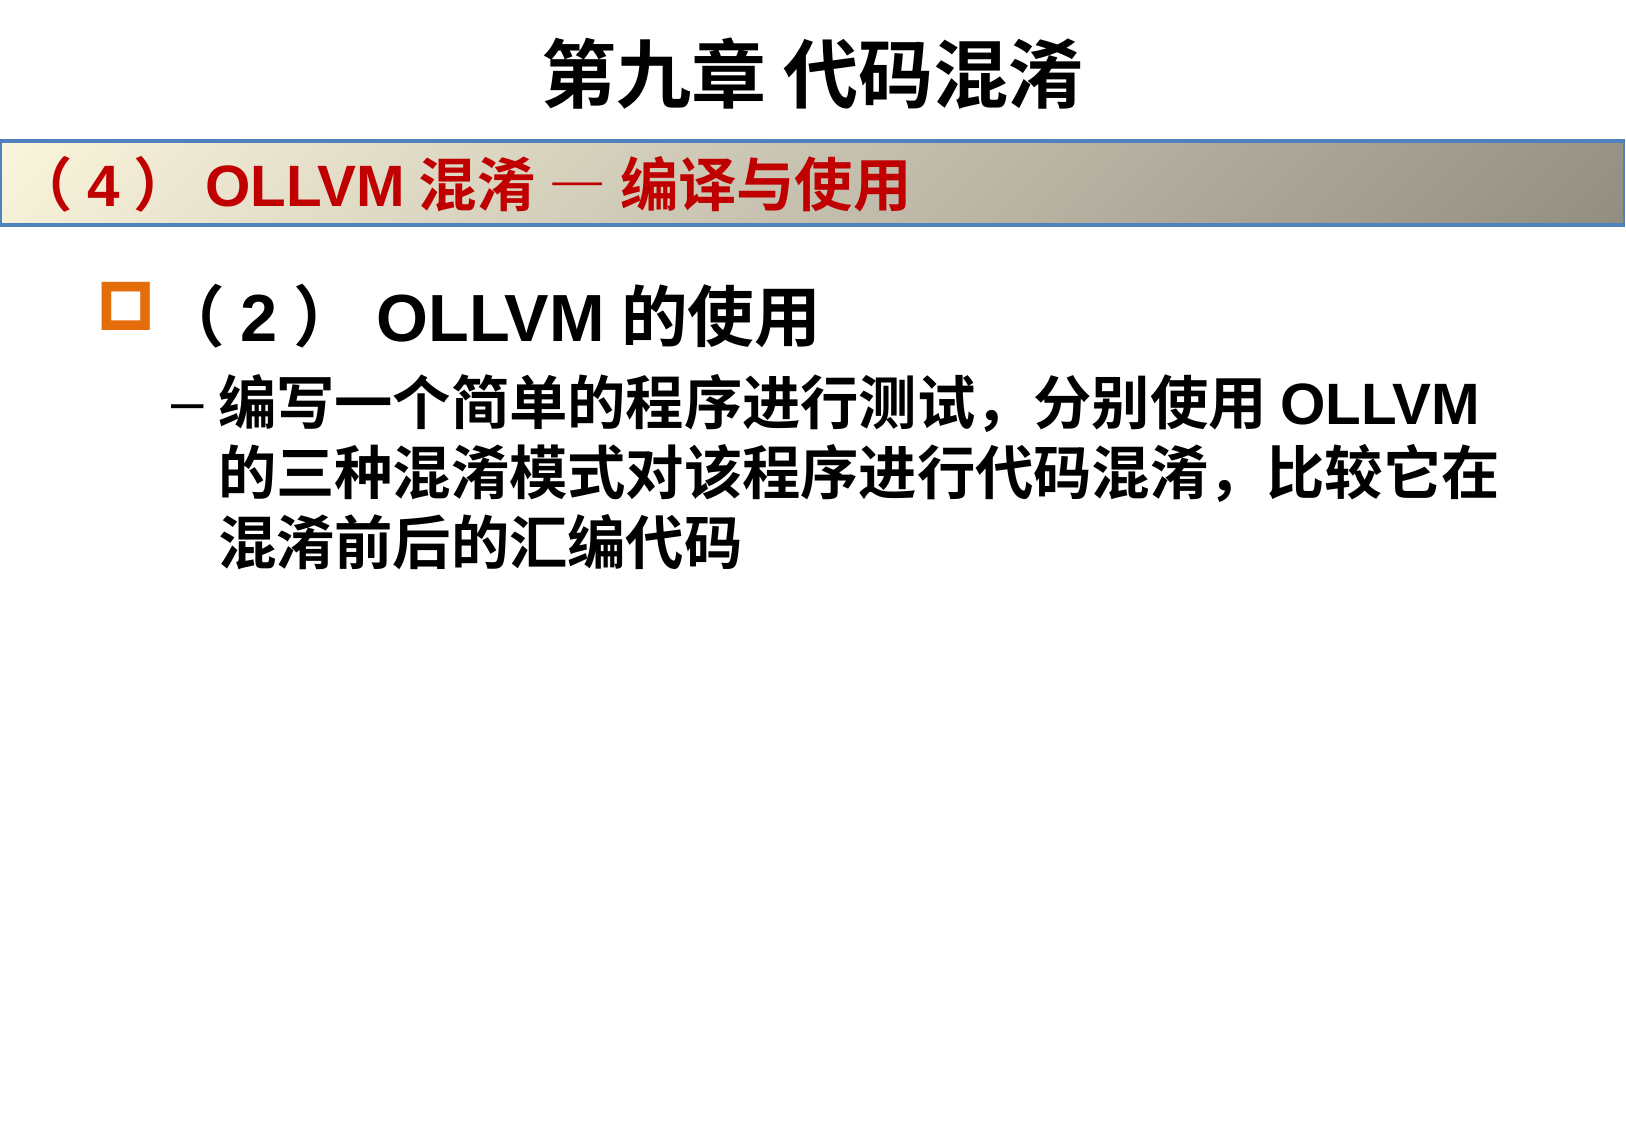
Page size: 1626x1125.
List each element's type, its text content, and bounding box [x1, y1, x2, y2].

text_box （4）OLLVM混淆 — 编译与使用 [0, 139, 1625, 227]
title 第九章 代码混淆 [81, 19, 1544, 126]
list （2）OLLVM的使用 编写一个简单的程序进行测试，分别使用OLLVM的三种混淆模式对该程序进行代码混淆，比较它在混淆前后的汇编代码 [81, 267, 1544, 882]
